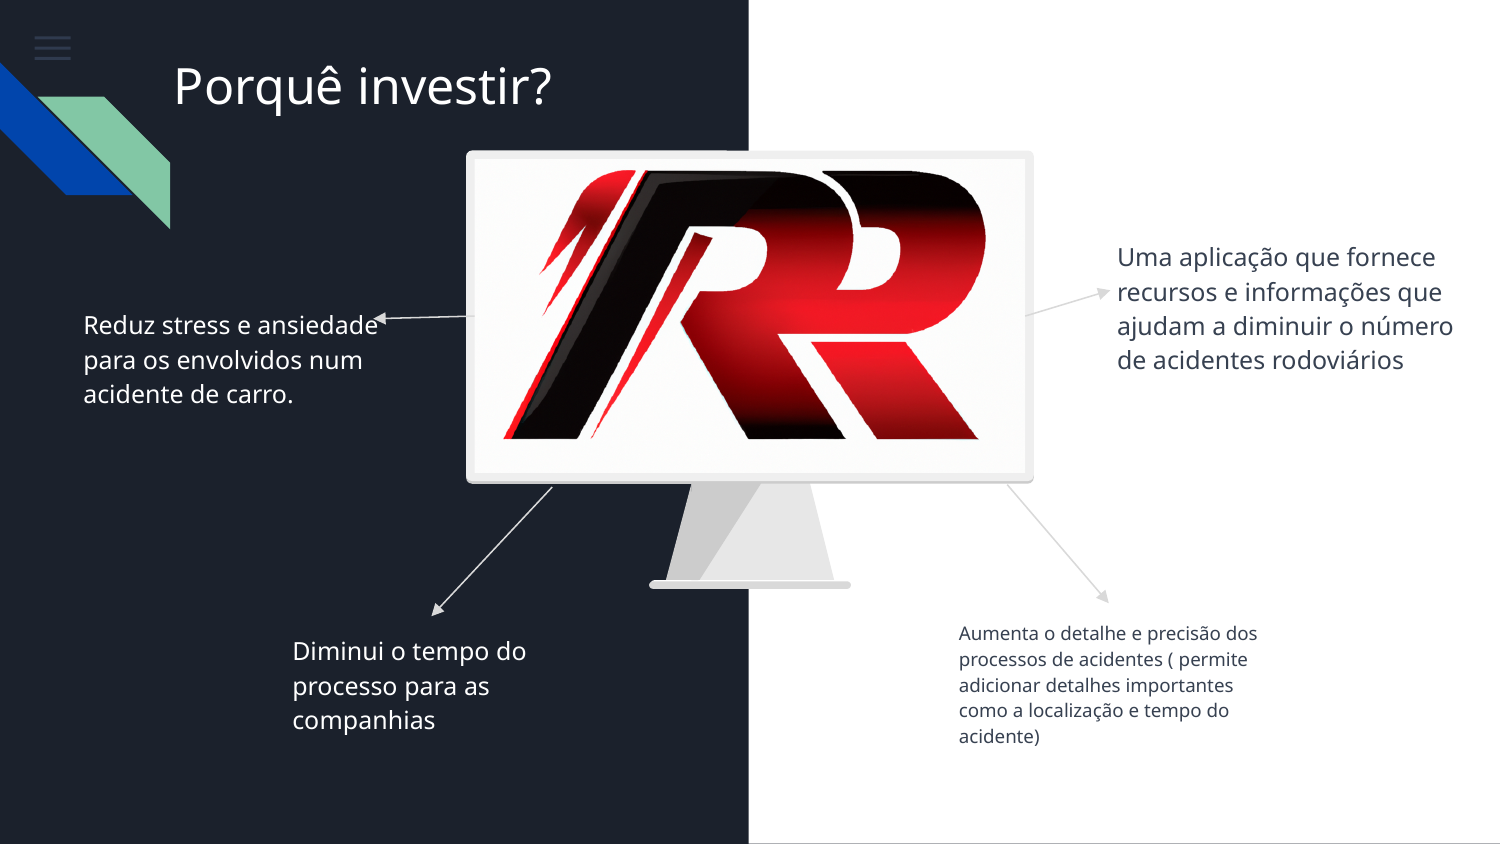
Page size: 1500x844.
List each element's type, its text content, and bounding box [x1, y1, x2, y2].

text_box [431, 486, 553, 617]
title Porquê investir? [159, 39, 653, 124]
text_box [1006, 484, 1109, 604]
picture [474, 158, 1026, 474]
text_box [372, 315, 475, 319]
title Diminui o tempo do processo para as companhias [277, 616, 586, 844]
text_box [1025, 289, 1111, 317]
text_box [1026, 325, 1035, 483]
list Uma aplicação que fornece recursos e informações que ajudam a diminuir o número de acidentes rodoviários [1102, 222, 1481, 518]
title Reduz stress e ansiedade para os envolvidos num acidente de carro. [68, 290, 398, 529]
list Aumenta o detalhe e precisão dos processos de acidentes ( permite adicionar detalhes importantes como a localização e tempo do acidente) [944, 603, 1274, 836]
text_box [465, 327, 1005, 590]
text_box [465, 150, 1035, 314]
